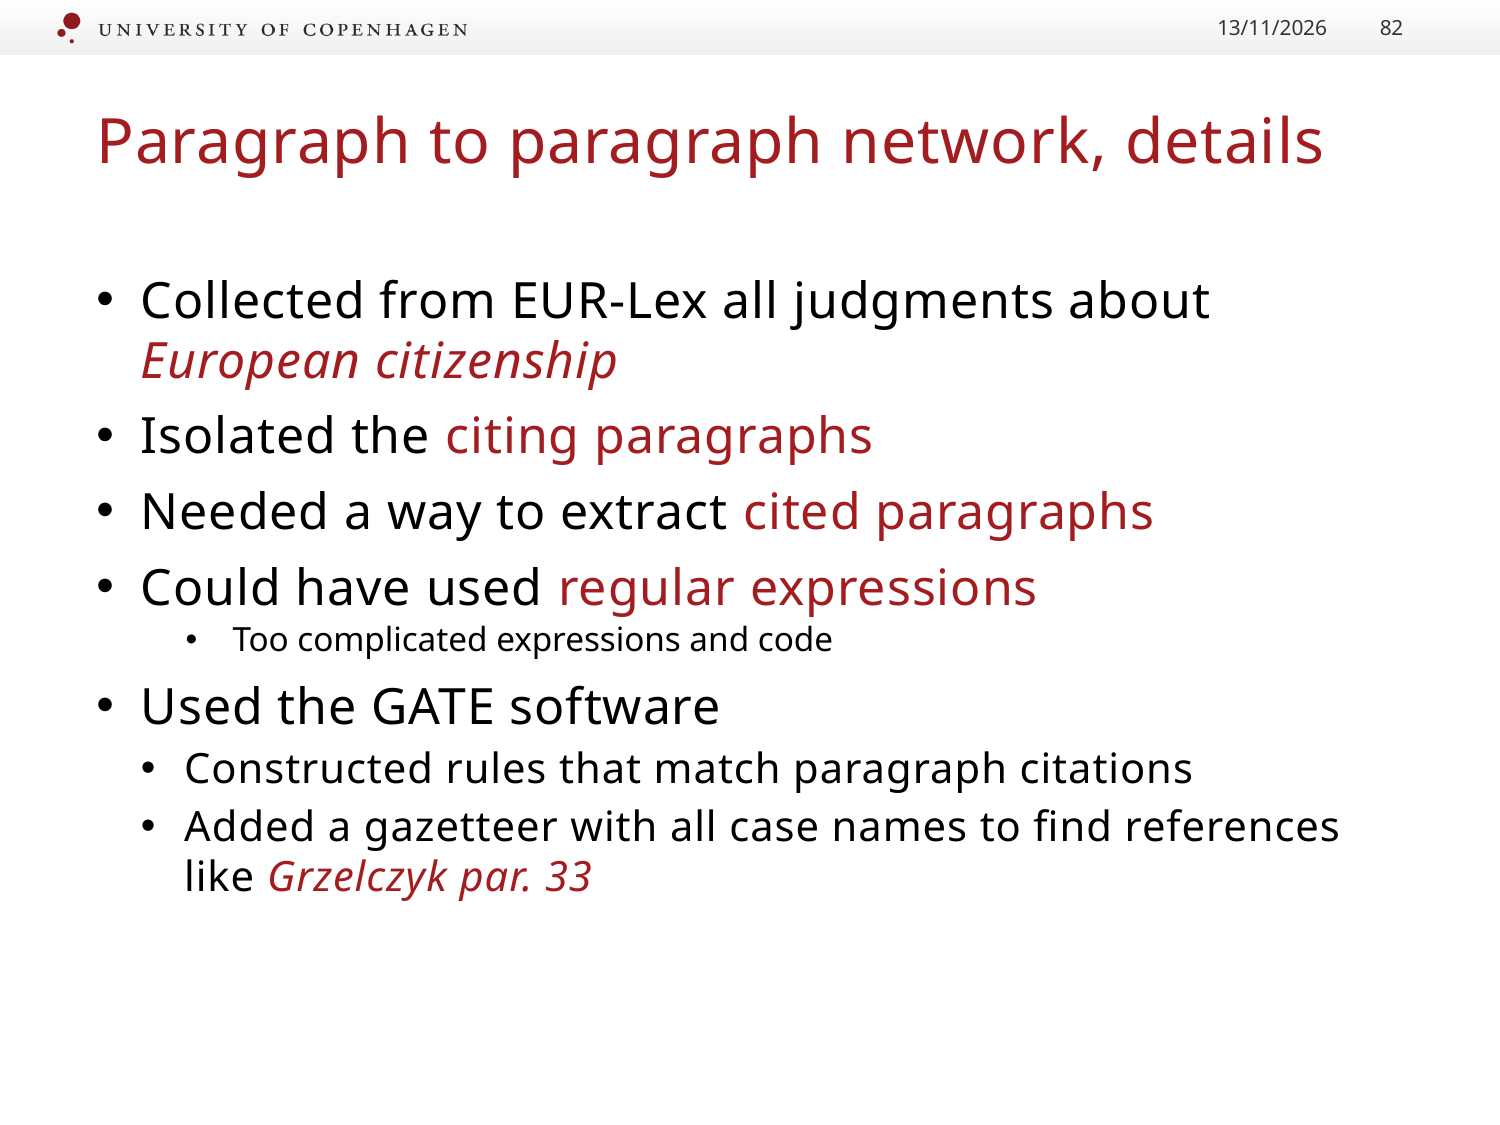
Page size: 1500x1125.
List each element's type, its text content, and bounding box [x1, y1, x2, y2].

title Paragraph to paragraph network, details [96, 101, 1404, 244]
picture [92, 15, 475, 42]
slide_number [1193, 14, 1327, 43]
slide_number 82 [1341, 14, 1404, 43]
list Collected from EUR-Lex all judgments about European citizenship Isolated the citing paragraphs Needed a way to extract cited paragraphs Could have used regular expressions Too complicated expressions and code Used the GATE software Constructed rules that match paragraph citations Added a gazetteer with all case names to find references like Grzelczyk par. 33 [96, 268, 1404, 1034]
